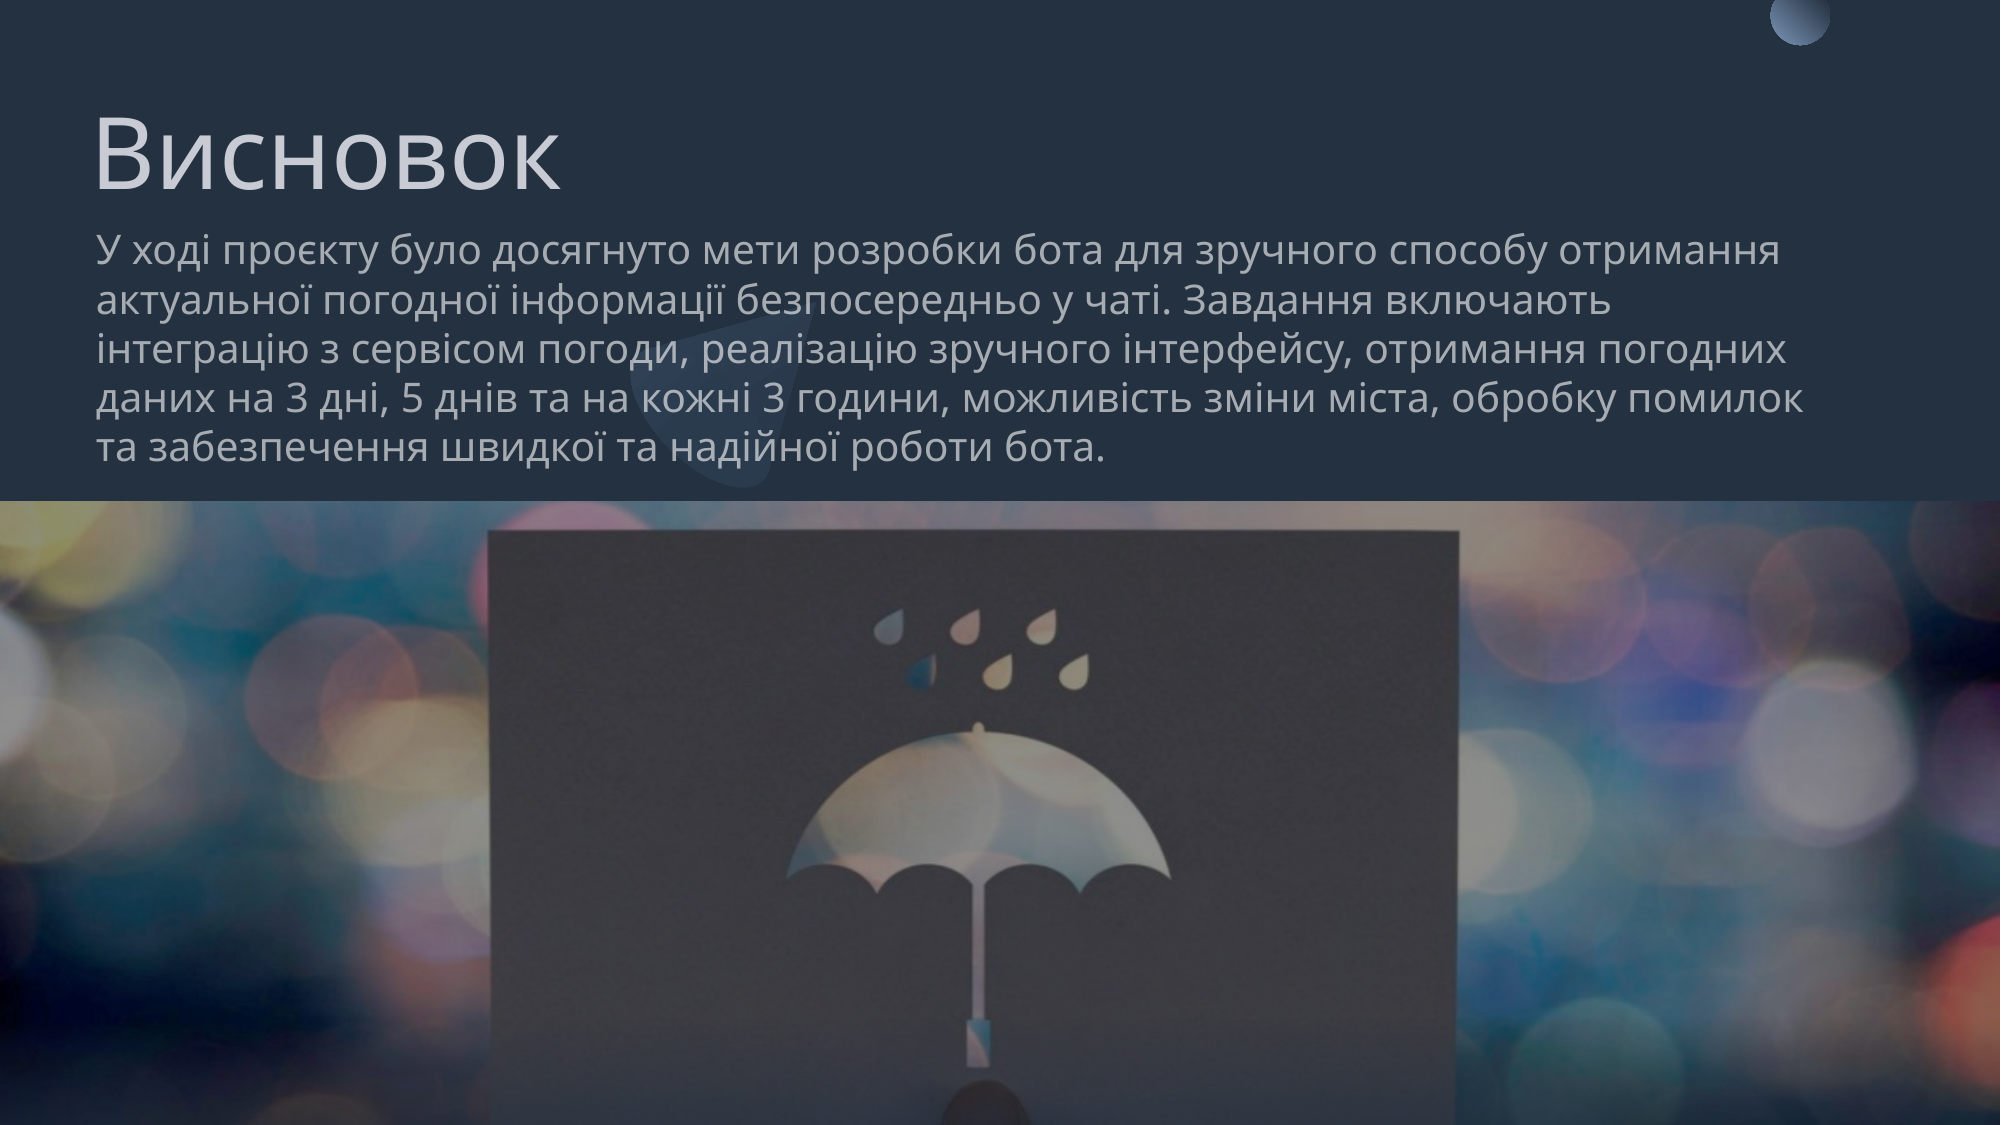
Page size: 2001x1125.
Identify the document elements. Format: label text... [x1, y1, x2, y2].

text_box [0, 0, 2000, 501]
text_box [1769, 0, 1831, 47]
title Висновок [90, 90, 829, 347]
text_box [639, 286, 847, 506]
list У ході проєкту було досягнуто мети розробки бота для зручного способу отримання актуальної погодної інформації безпосередньо у чаті. Завдання включають інтеграцію з сервісом погоди, реалізацію зручного інтерфейсу, отримання погодних даних на 3 дні, 5 днів та на кожні 3 години, можливість зміни міста, обробку помилок та забезпечення швидкої та надійної роботи бота. [95, 224, 1831, 472]
picture [0, 501, 2000, 1125]
